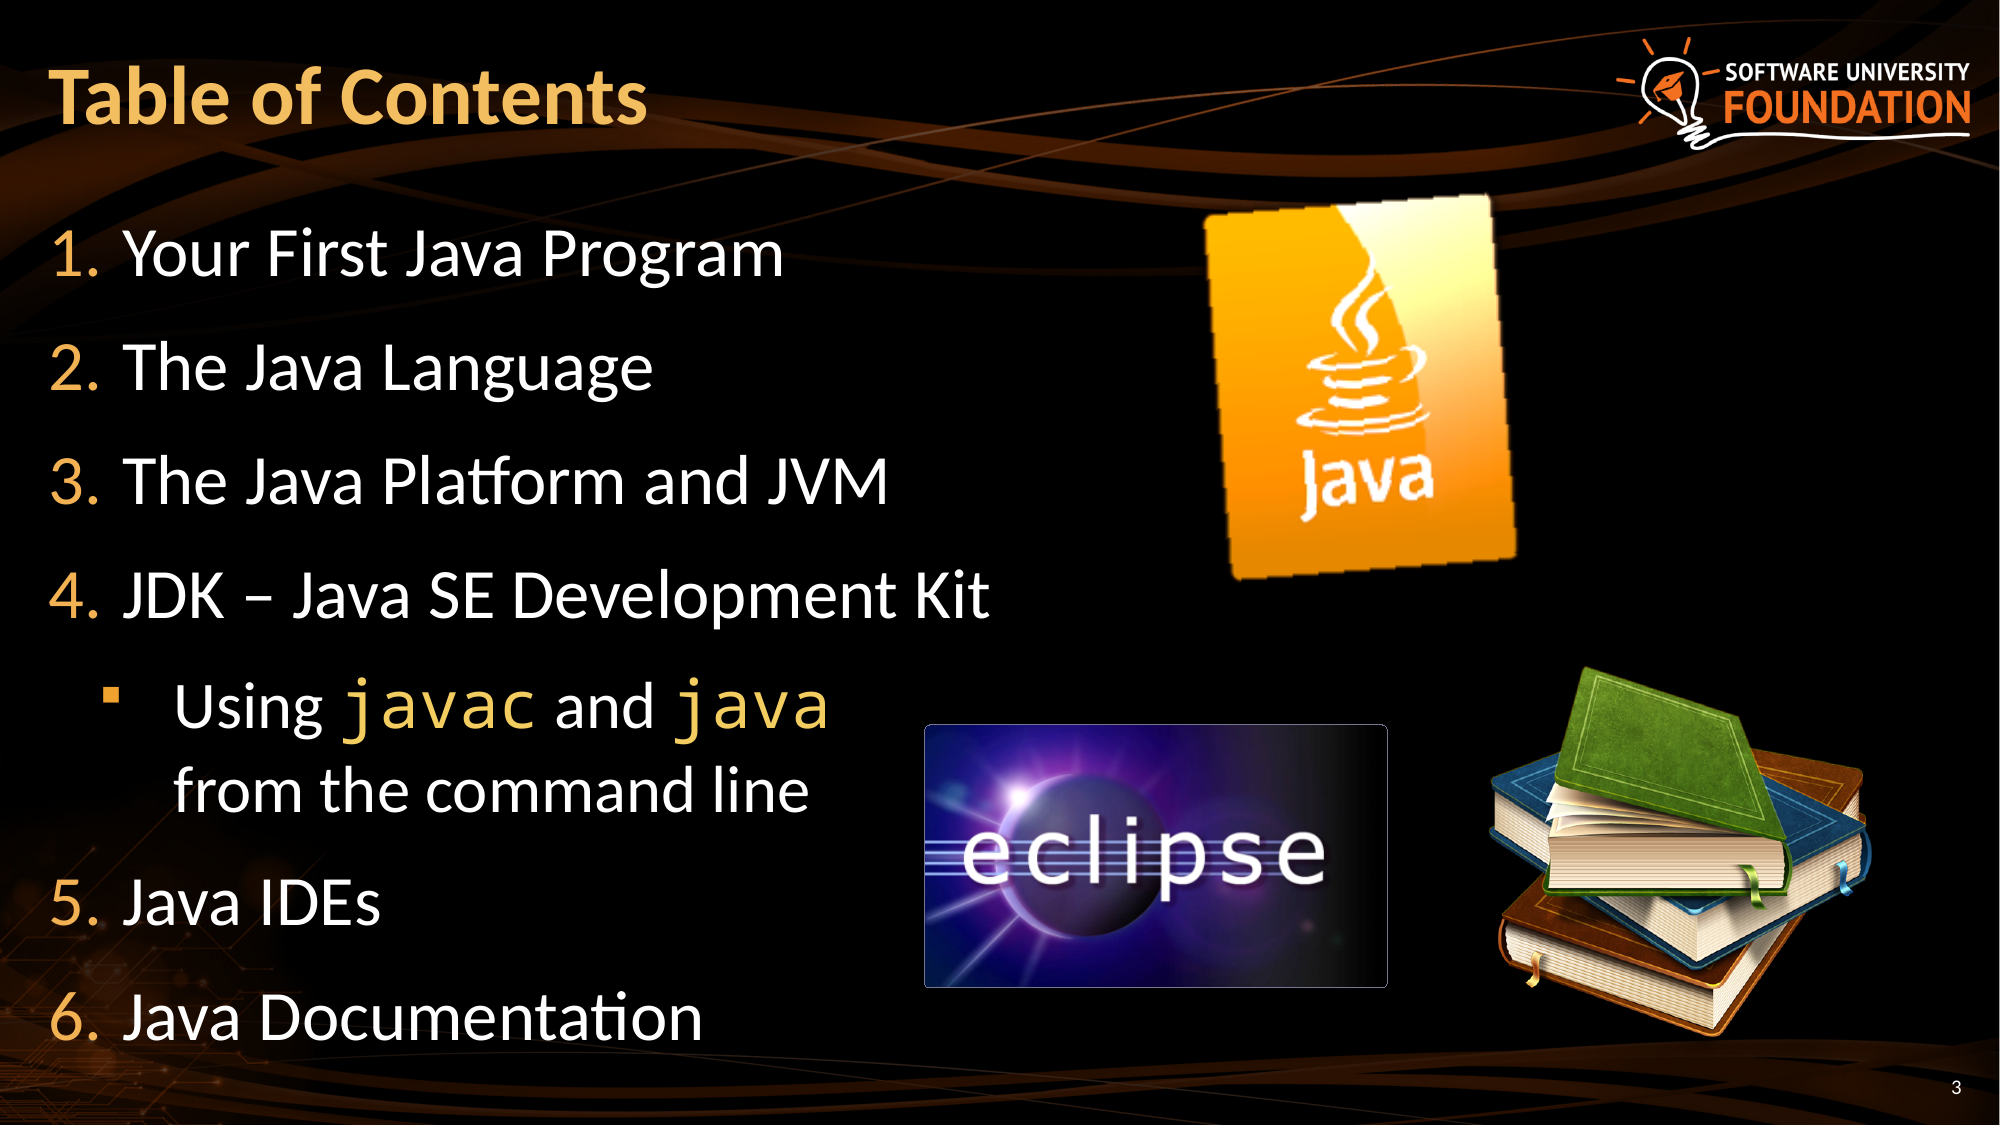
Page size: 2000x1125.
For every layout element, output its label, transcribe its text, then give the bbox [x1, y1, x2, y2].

slide_number 3 [1897, 1070, 1968, 1103]
title Table of Contents [30, 6, 1602, 189]
list Your First Java Program The Java Language The Java Platform and JVM JDK – Java SE Development Kit Using javac and java from the command line Java IDEs Java Documentation [31, 195, 1968, 1103]
picture [0, 0, 2000, 1125]
